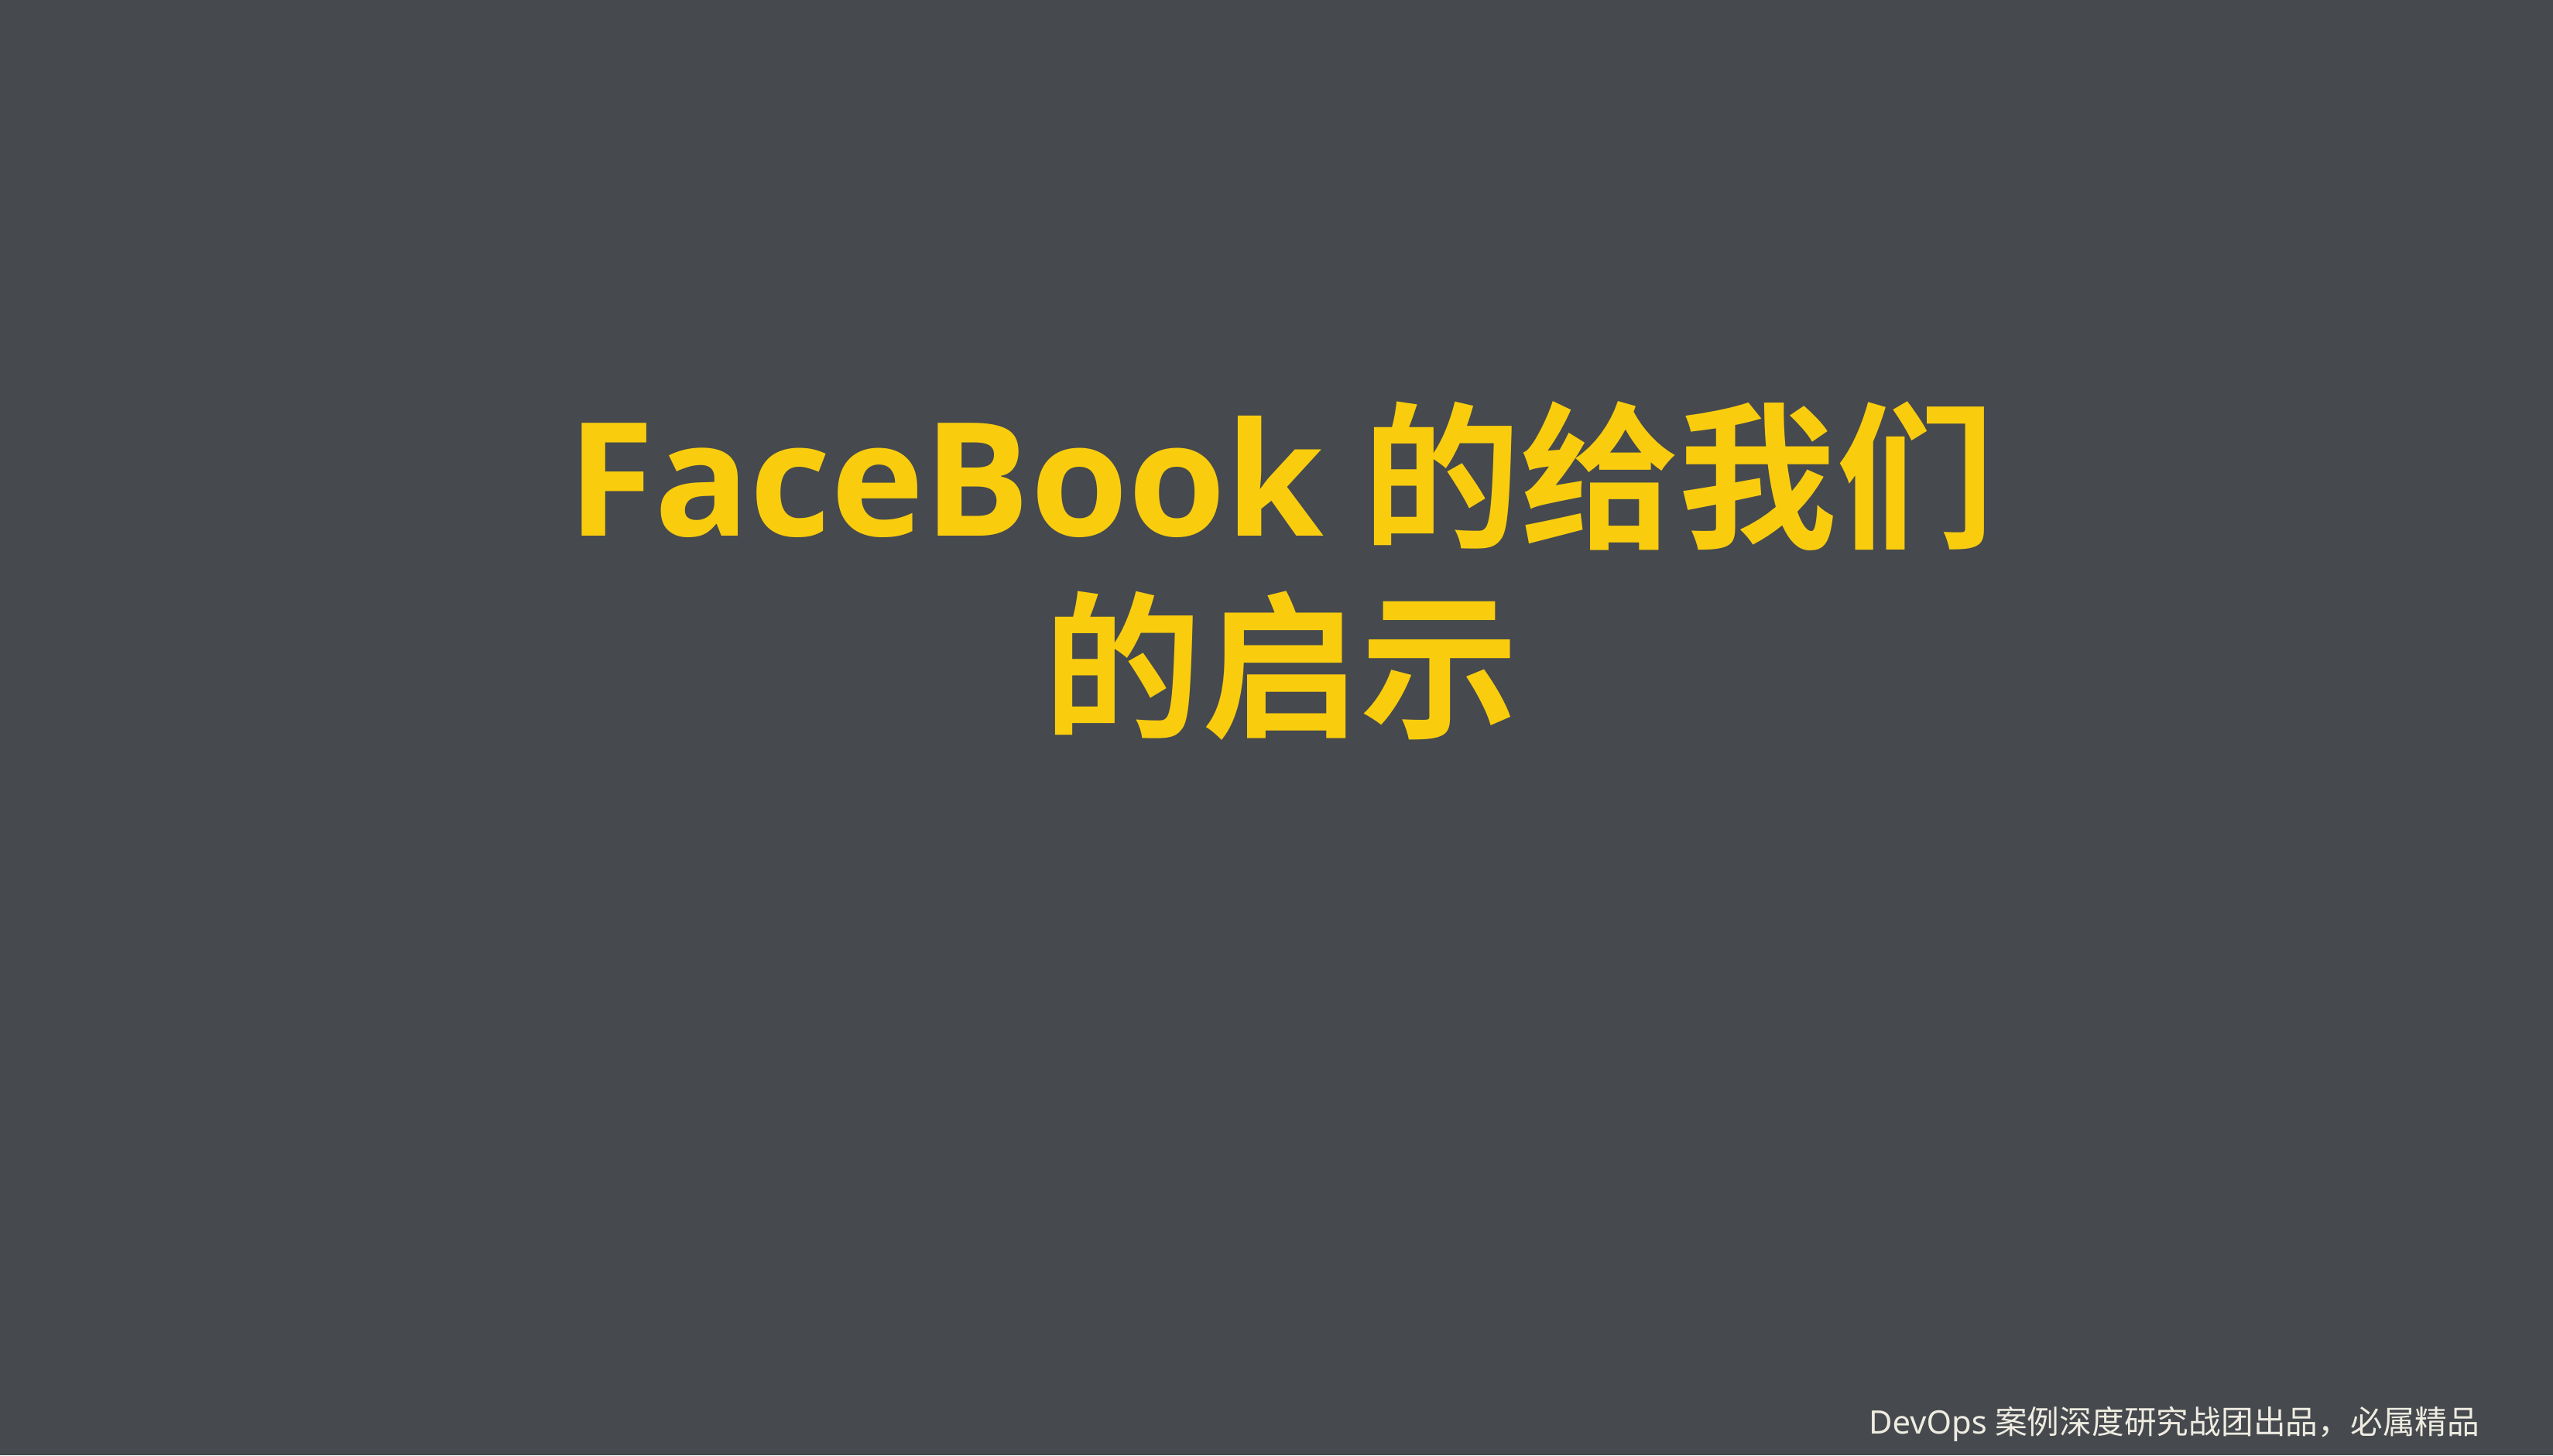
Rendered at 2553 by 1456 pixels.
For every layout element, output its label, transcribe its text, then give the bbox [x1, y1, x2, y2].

title FaceBook的给我们的启示 [492, 378, 2070, 762]
